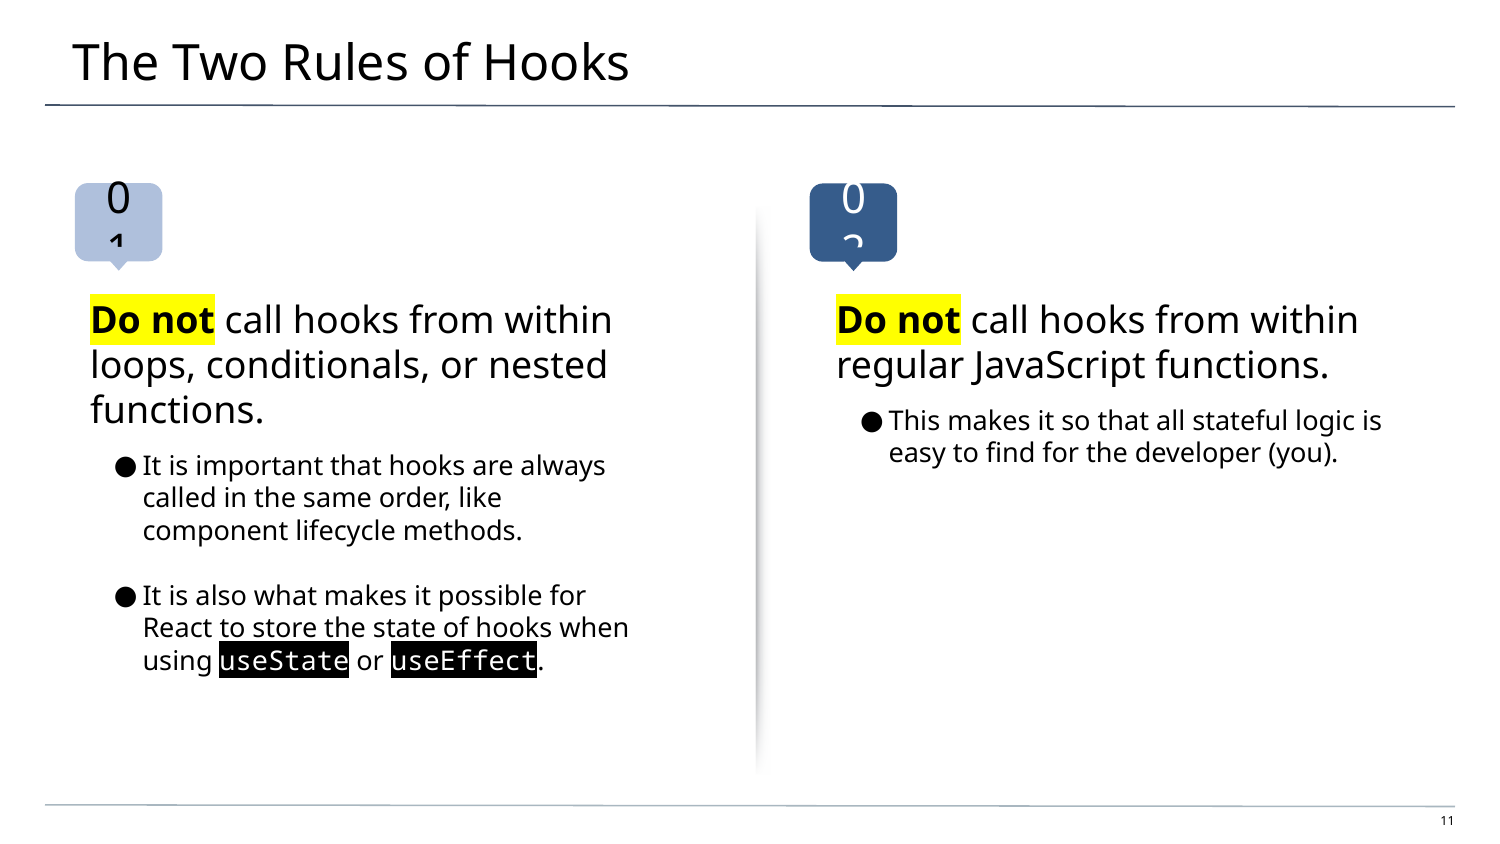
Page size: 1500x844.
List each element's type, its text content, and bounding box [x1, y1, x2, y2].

title The Two Rules of Hooks [0, 0, 1500, 88]
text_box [74, 182, 163, 271]
text_box Do not call hooks from within loops, conditionals, or nested functions. It is important that hooks are always called in the same order, like component lifecycle methods. It is also what makes it possible for React to store the state of hooks when using useState or useEffect. [74, 281, 654, 722]
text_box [809, 183, 898, 272]
picture [702, 193, 840, 796]
text_box Do not call hooks from within regular JavaScript functions. This makes it so that all stateful logic is easy to find for the developer (you). [843, 281, 1400, 722]
